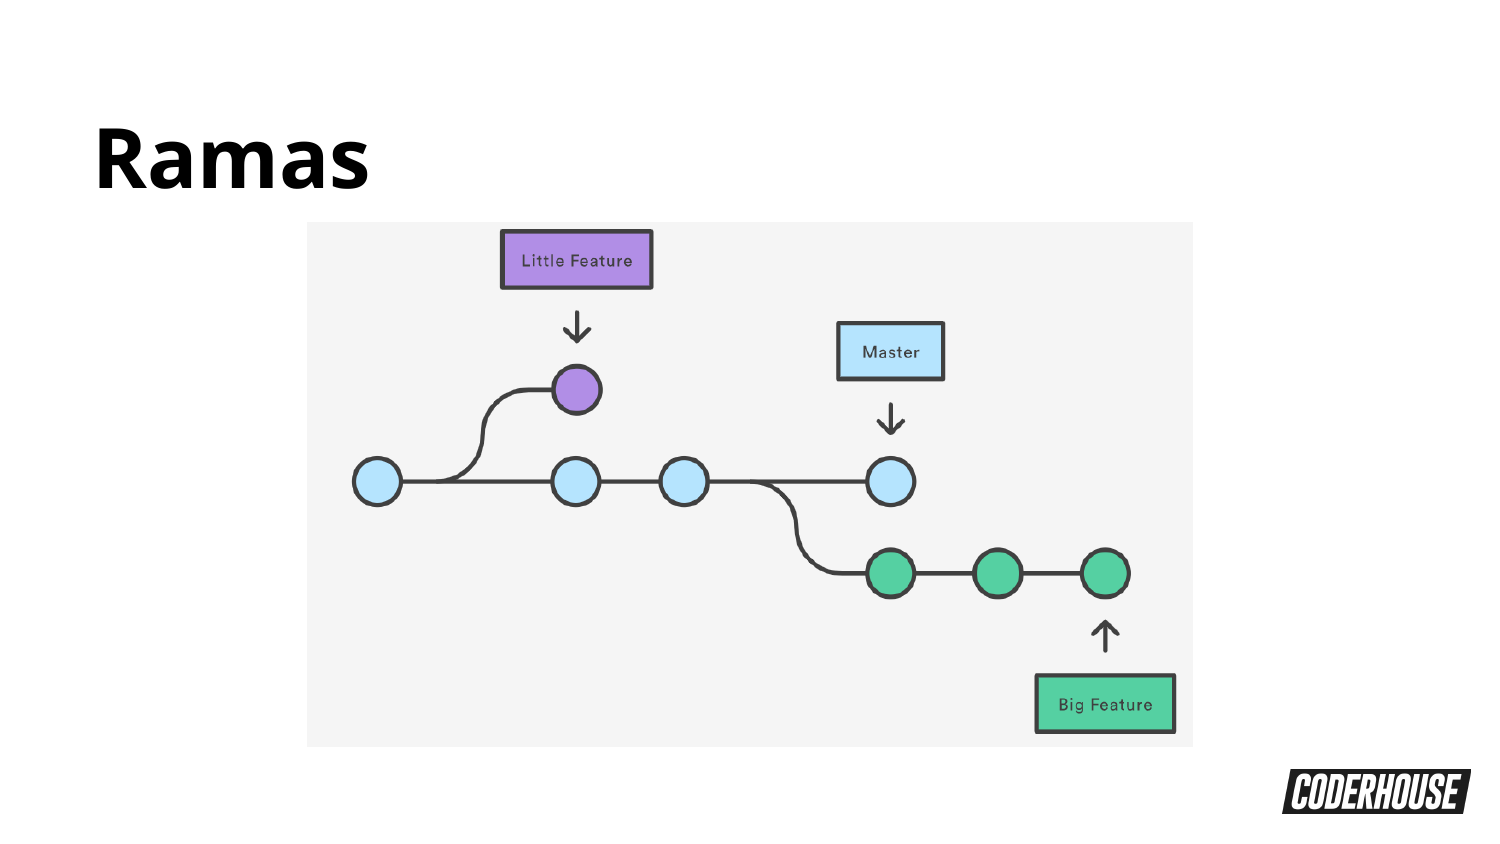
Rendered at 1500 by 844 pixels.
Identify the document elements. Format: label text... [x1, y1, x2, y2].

picture [306, 222, 1194, 748]
picture [1281, 769, 1471, 814]
text_box Ramas [77, 101, 1414, 222]
